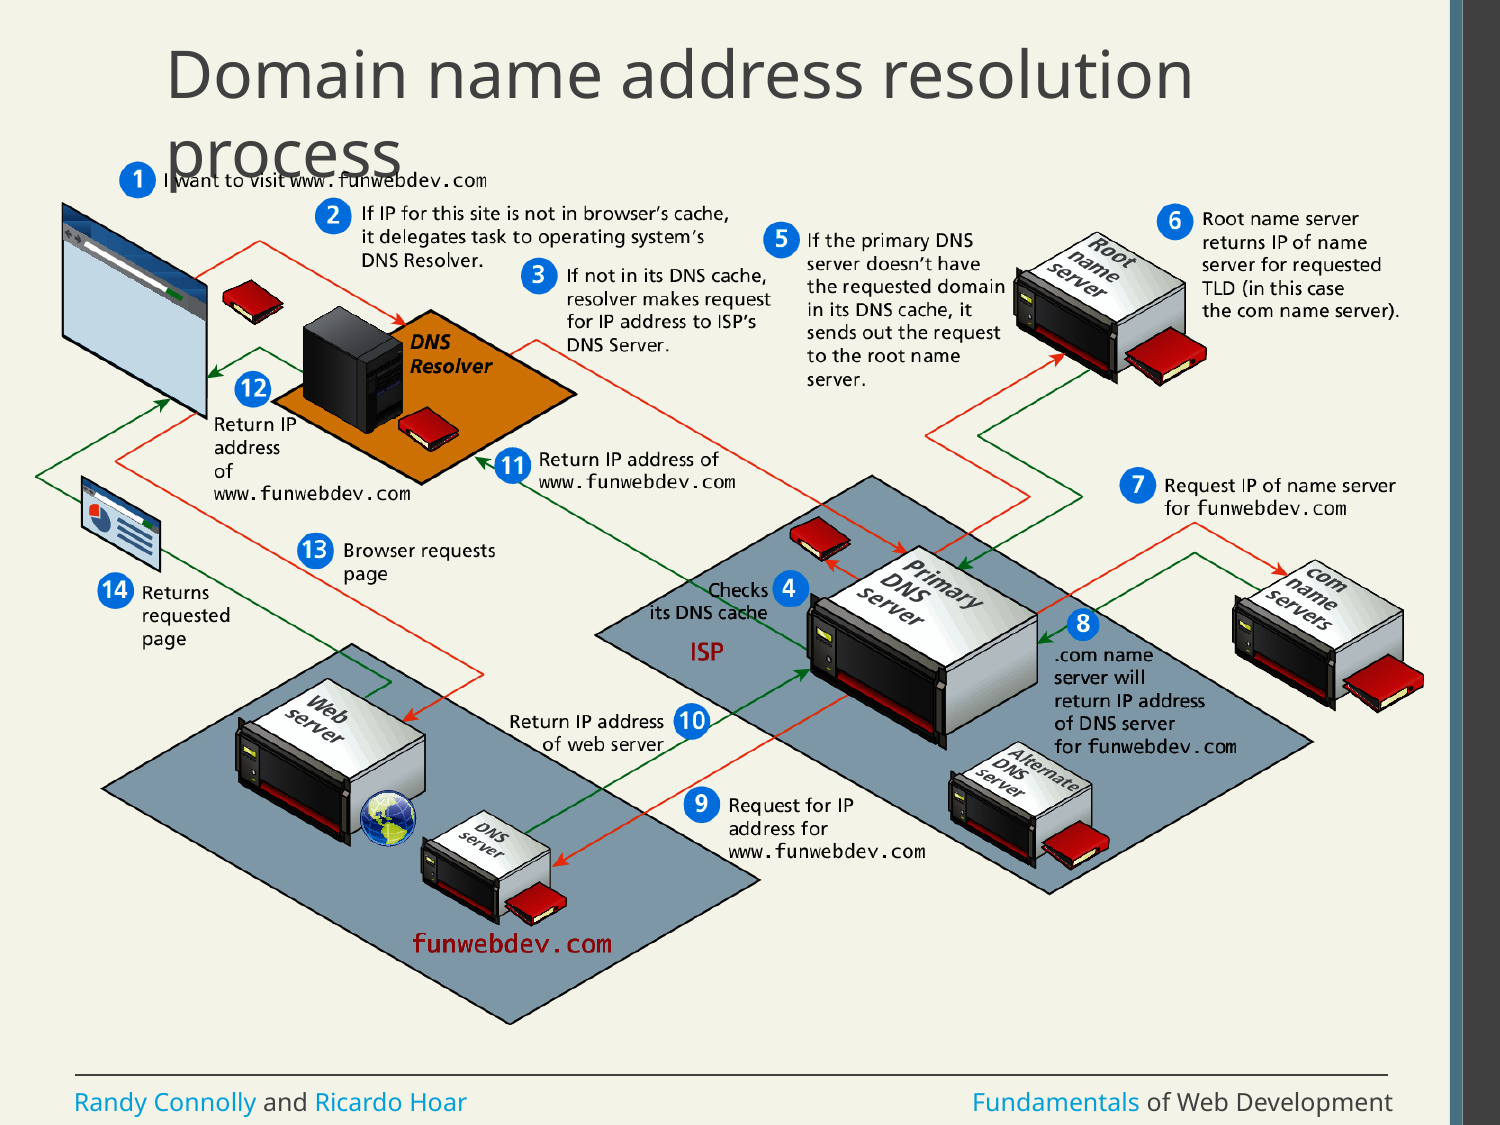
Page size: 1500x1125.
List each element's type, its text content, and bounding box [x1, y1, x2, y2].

title Domain name address resolution process [150, 24, 1450, 200]
picture [35, 160, 1424, 1025]
